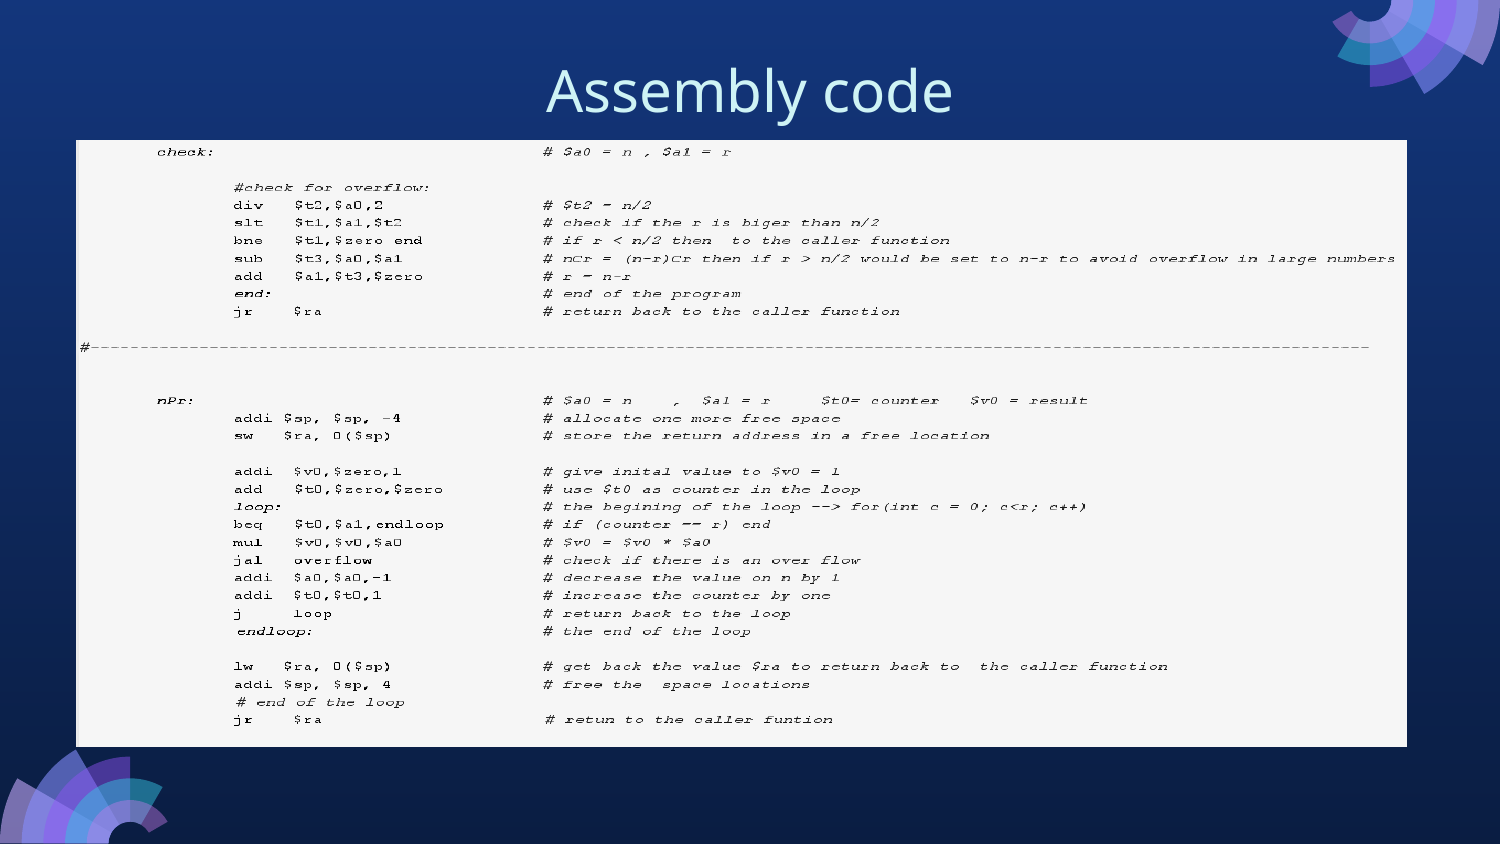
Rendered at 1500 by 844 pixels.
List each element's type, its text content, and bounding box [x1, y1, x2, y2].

title Assembly code [118, 39, 1382, 138]
picture [76, 139, 1407, 747]
